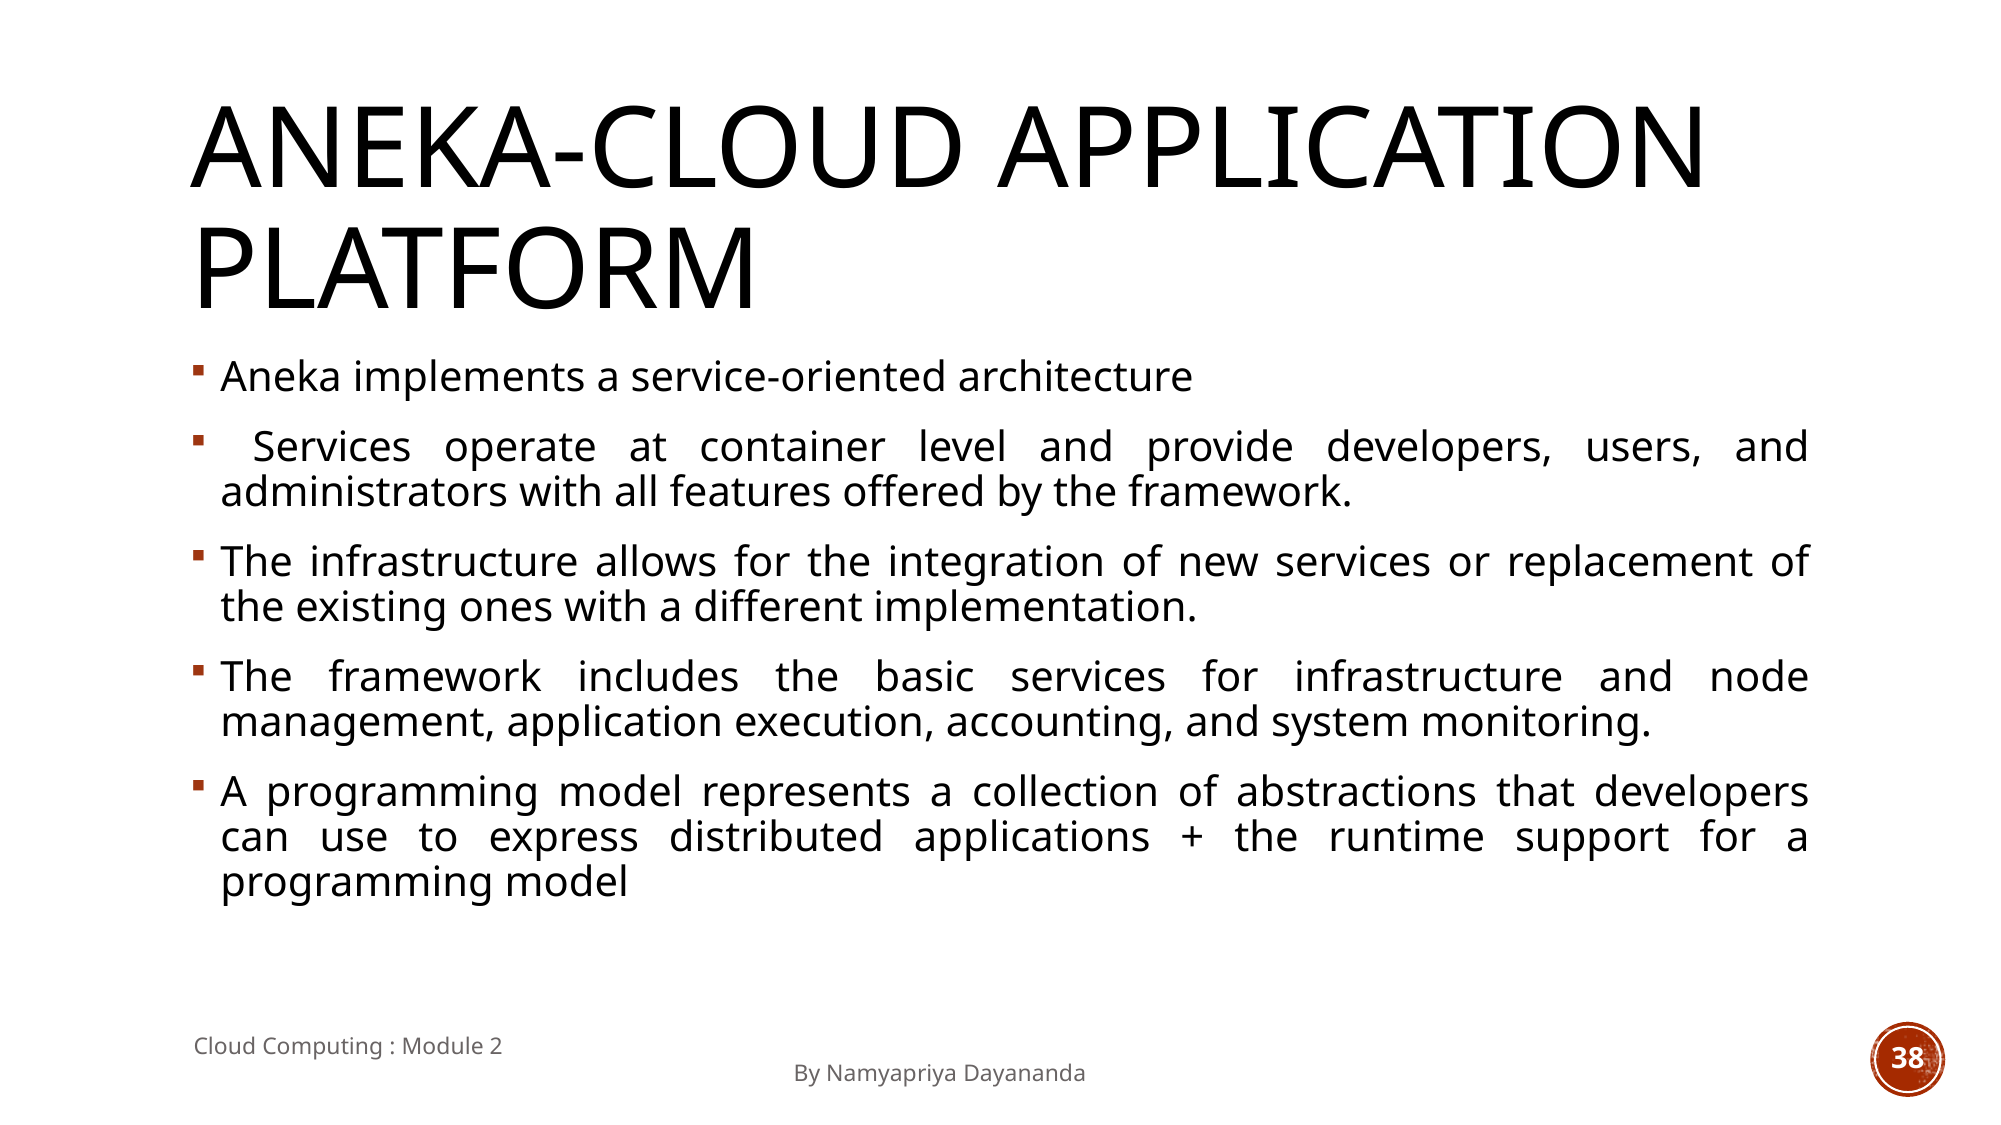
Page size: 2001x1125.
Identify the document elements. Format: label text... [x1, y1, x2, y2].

title ANEKA-CLOUD APPLICATION PLATFORM [175, 79, 1826, 344]
list Aneka implements a service-oriented architecture Services operate at container level and provide developers, users, and administrators with all features offered by the framework. The infrastructure allows for the integration of new services or replacement of the existing ones with a different implementation. The framework includes the basic services for infrastructure and node management, application execution, accounting, and system monitoring. A programming model represents a collection of abstractions that developers can use to express distributed applications + the runtime support for a programming model [175, 348, 1826, 1013]
slide_number 38 [1855, 1028, 1961, 1089]
footer Cloud Computing : Module 2 By Namyapriya Dayananda [178, 1028, 1829, 1089]
